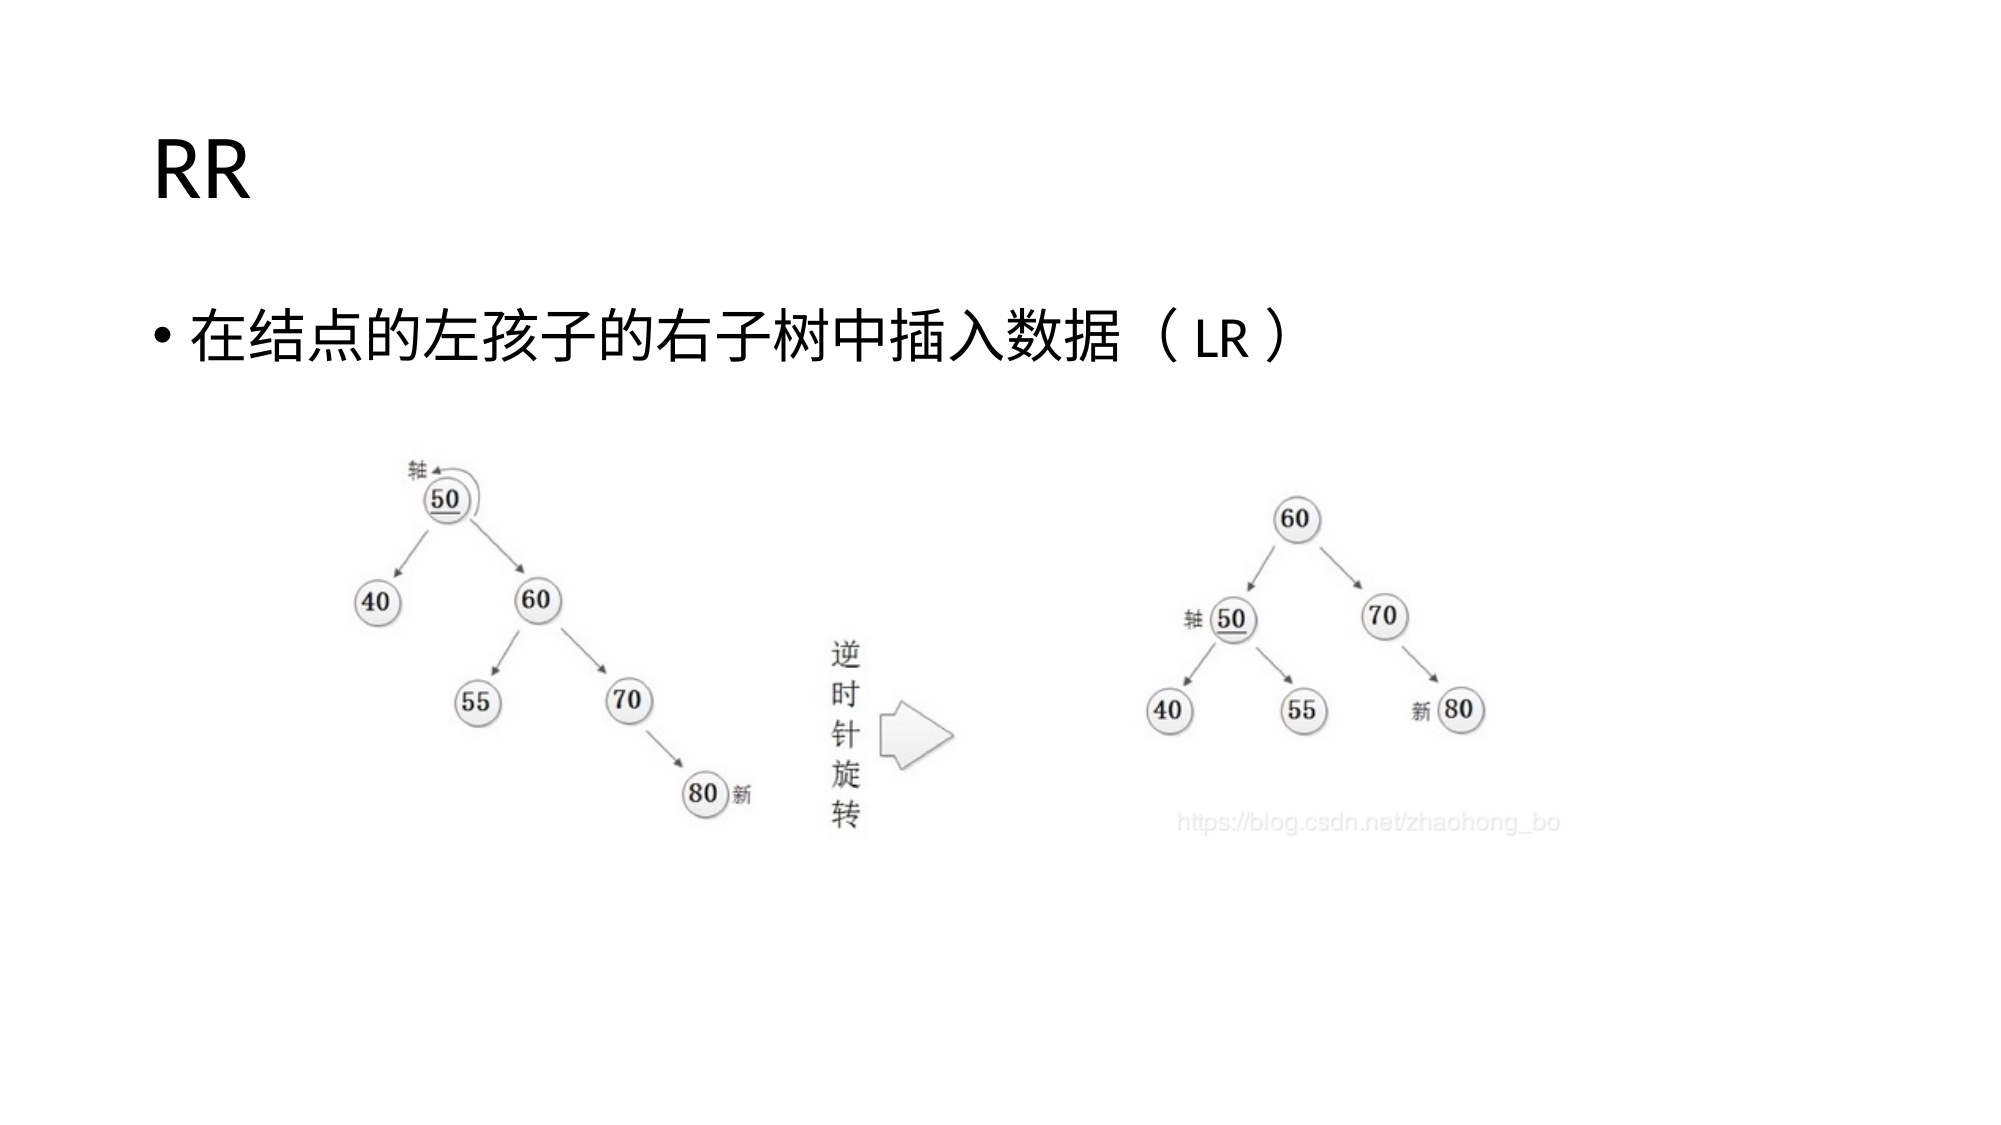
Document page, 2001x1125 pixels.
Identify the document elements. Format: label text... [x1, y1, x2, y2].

list 在结点的左孩子的右子树中插入数据（LR） [137, 299, 1863, 1014]
picture [284, 399, 1716, 872]
title RR [137, 59, 1863, 278]
